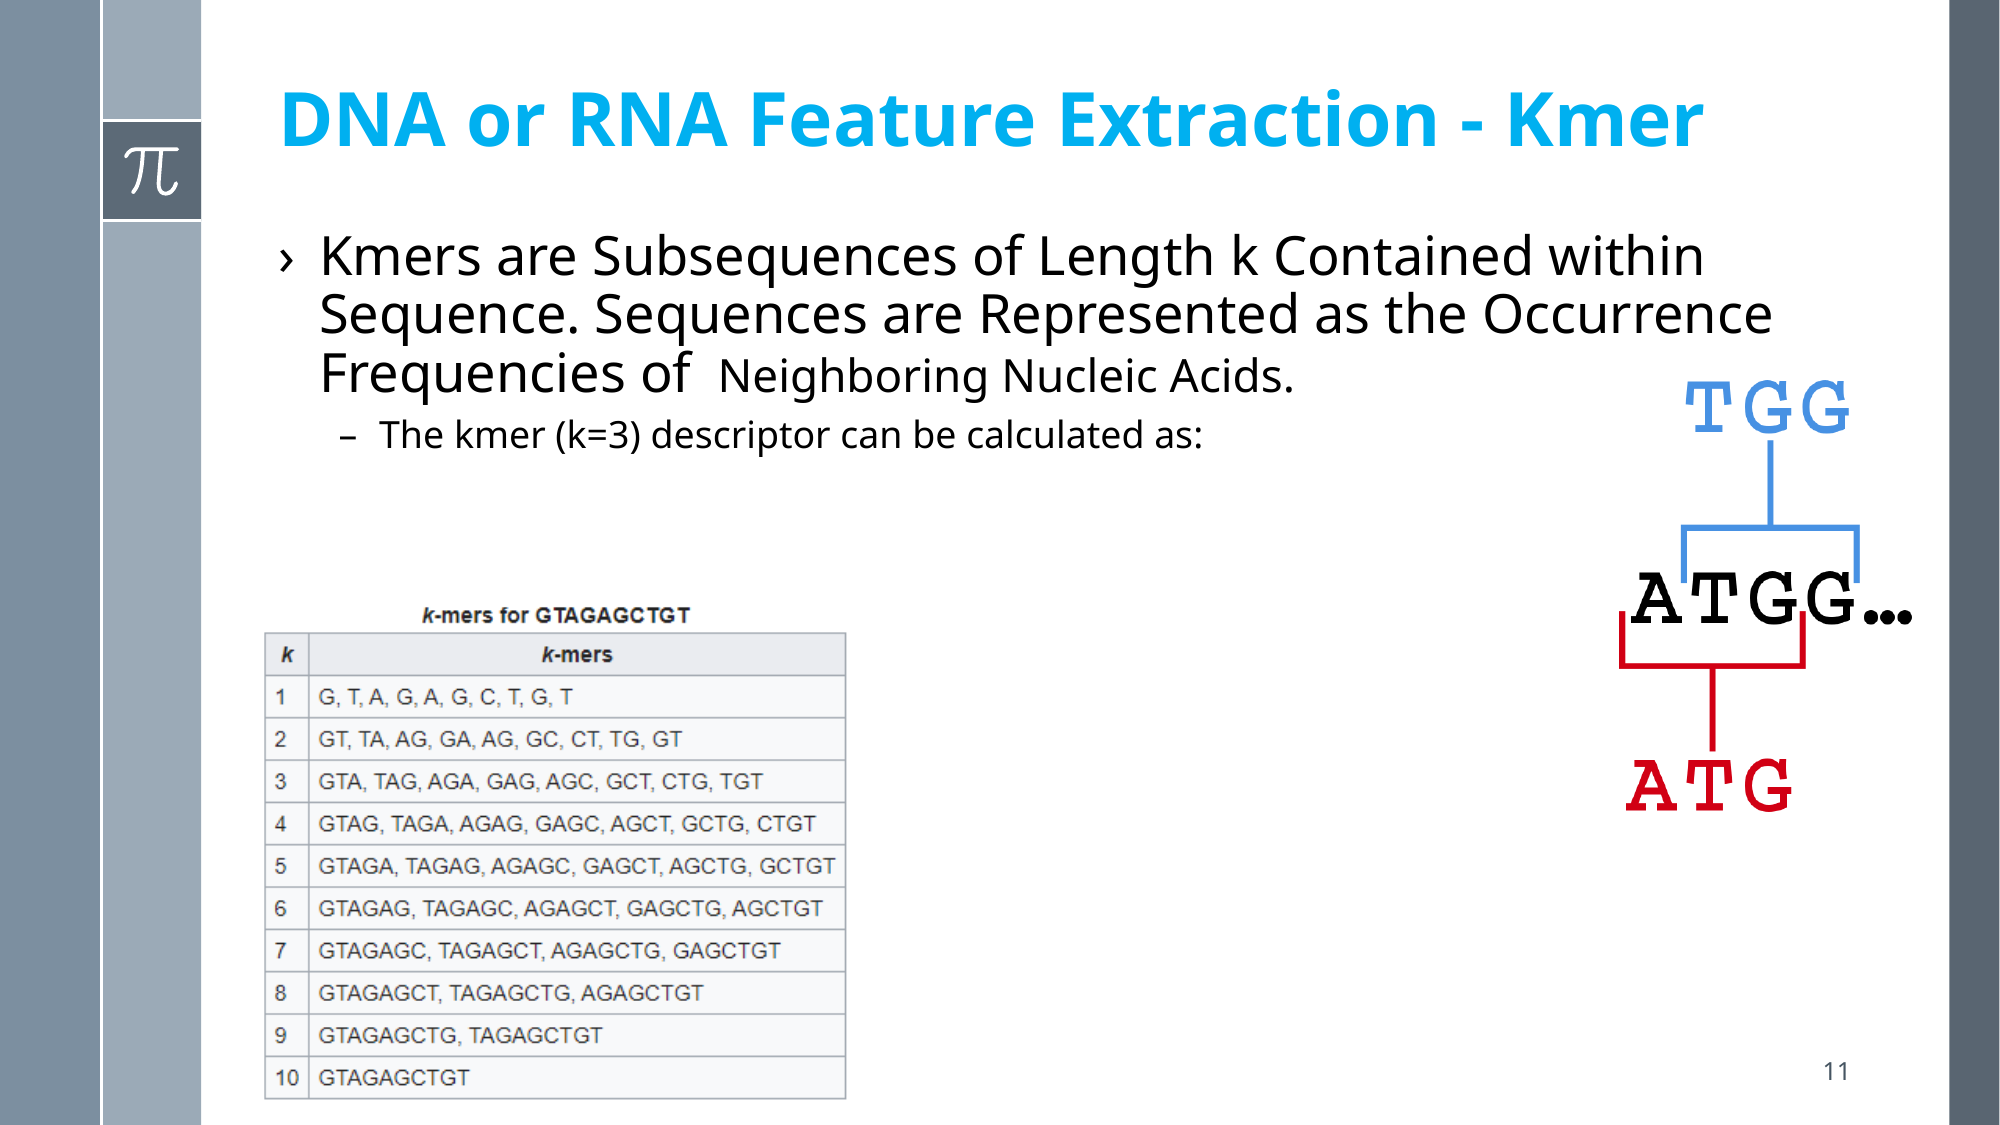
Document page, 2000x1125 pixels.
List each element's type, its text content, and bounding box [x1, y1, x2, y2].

title DNA or RNA Feature Extraction - Kmer [263, 37, 1869, 171]
slide_number 11 [1766, 1042, 1867, 1103]
picture [1616, 379, 1916, 813]
picture [263, 595, 856, 1106]
